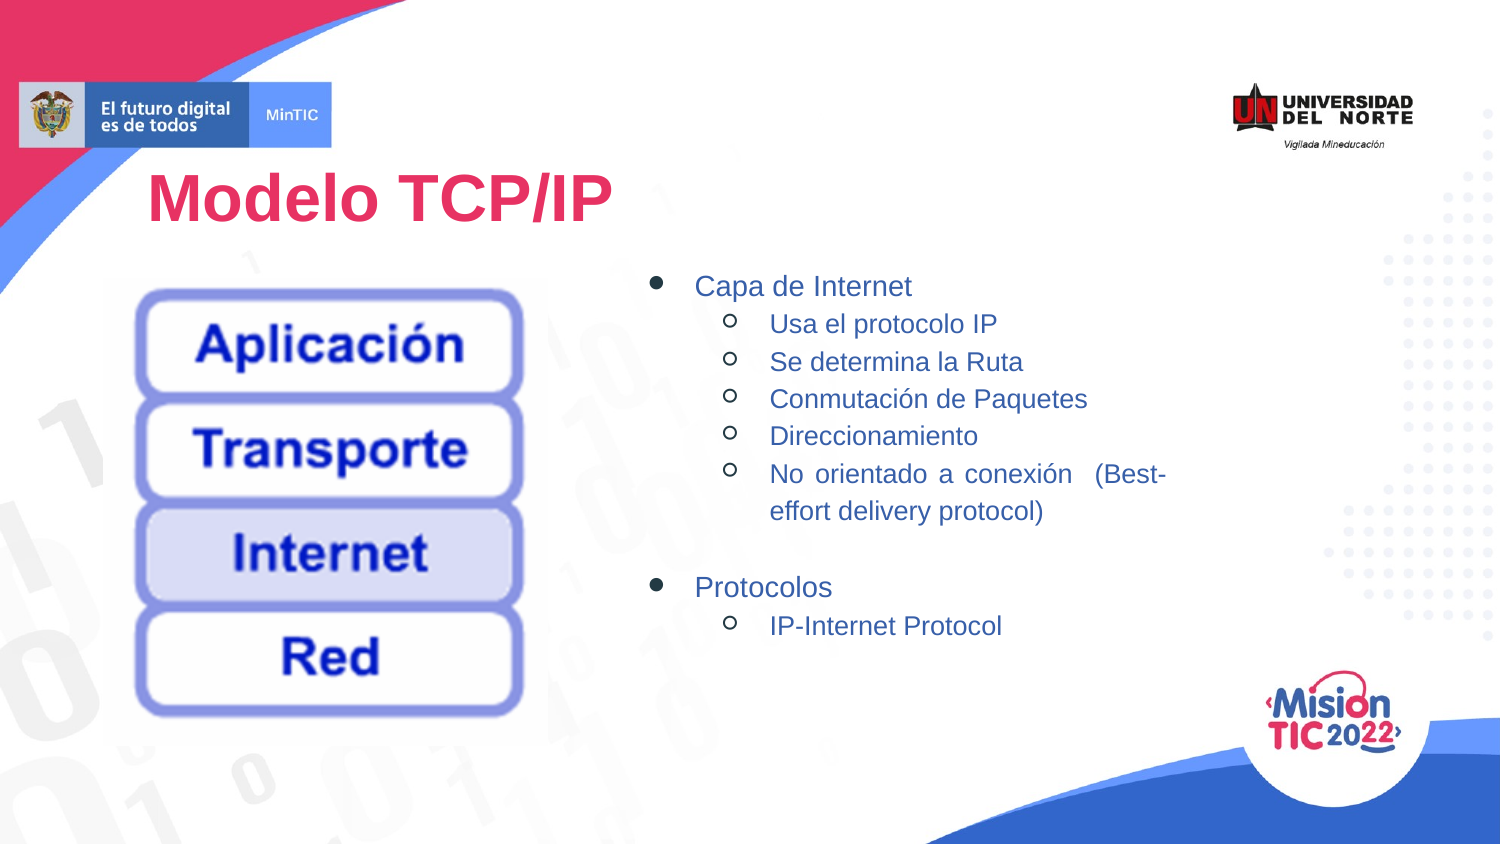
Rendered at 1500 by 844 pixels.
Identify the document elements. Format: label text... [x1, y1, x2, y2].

text_box Capa de Internet Usa el protocolo IP Se determina la Ruta Conmutación de Paquetes Direccionamiento No orientado a conexión (Best-effort delivery protocol) Protocolos IP-Internet Protocol [621, 256, 1167, 791]
text_box Modelo TCP/IP [136, 100, 1238, 241]
picture [0, 0, 1500, 844]
